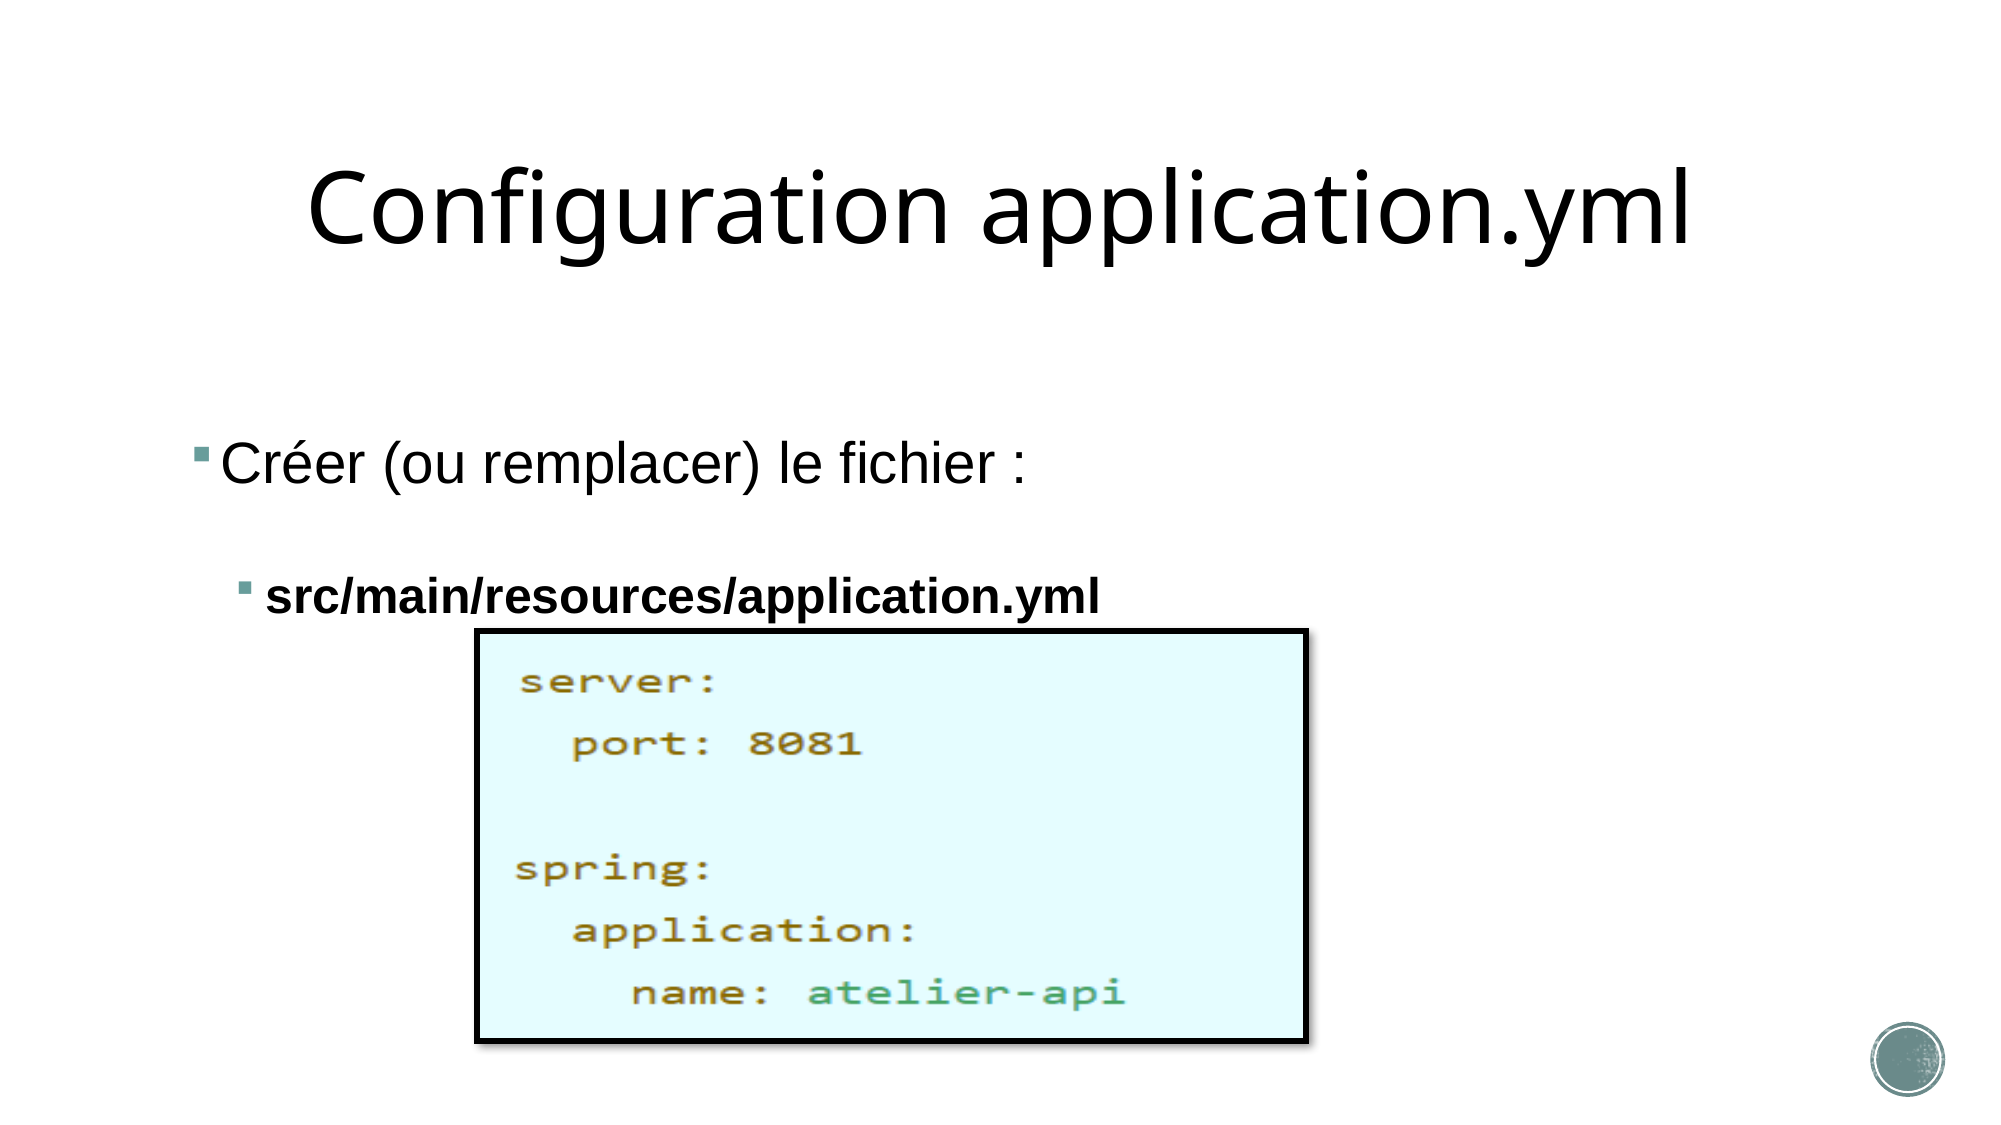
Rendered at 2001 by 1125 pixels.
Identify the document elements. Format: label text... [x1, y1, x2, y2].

picture [480, 634, 1304, 1039]
title Configuration application.yml [175, 79, 1826, 344]
list Créer (ou remplacer) le fichier : src/main/resources/application.yml [175, 348, 1826, 1013]
